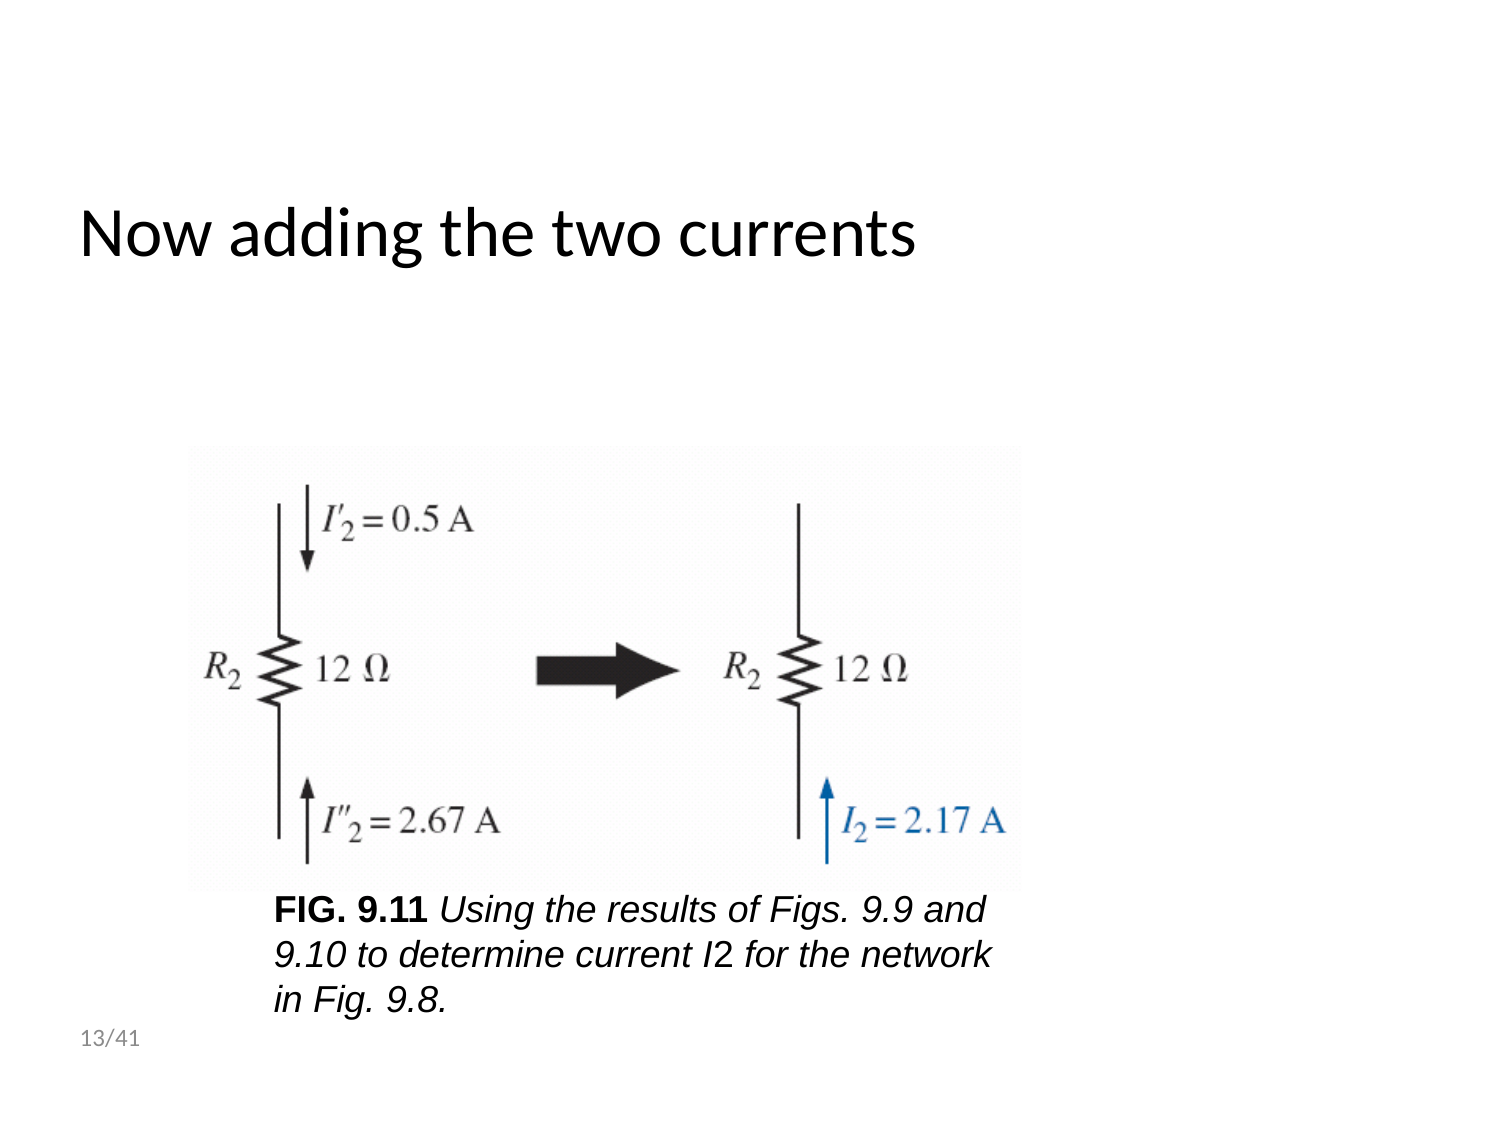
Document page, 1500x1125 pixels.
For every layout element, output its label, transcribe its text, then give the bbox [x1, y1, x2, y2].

slide_number 13/41 [64, 1006, 415, 1067]
title Now adding the two currents [64, 171, 1338, 285]
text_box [188, 446, 1022, 963]
